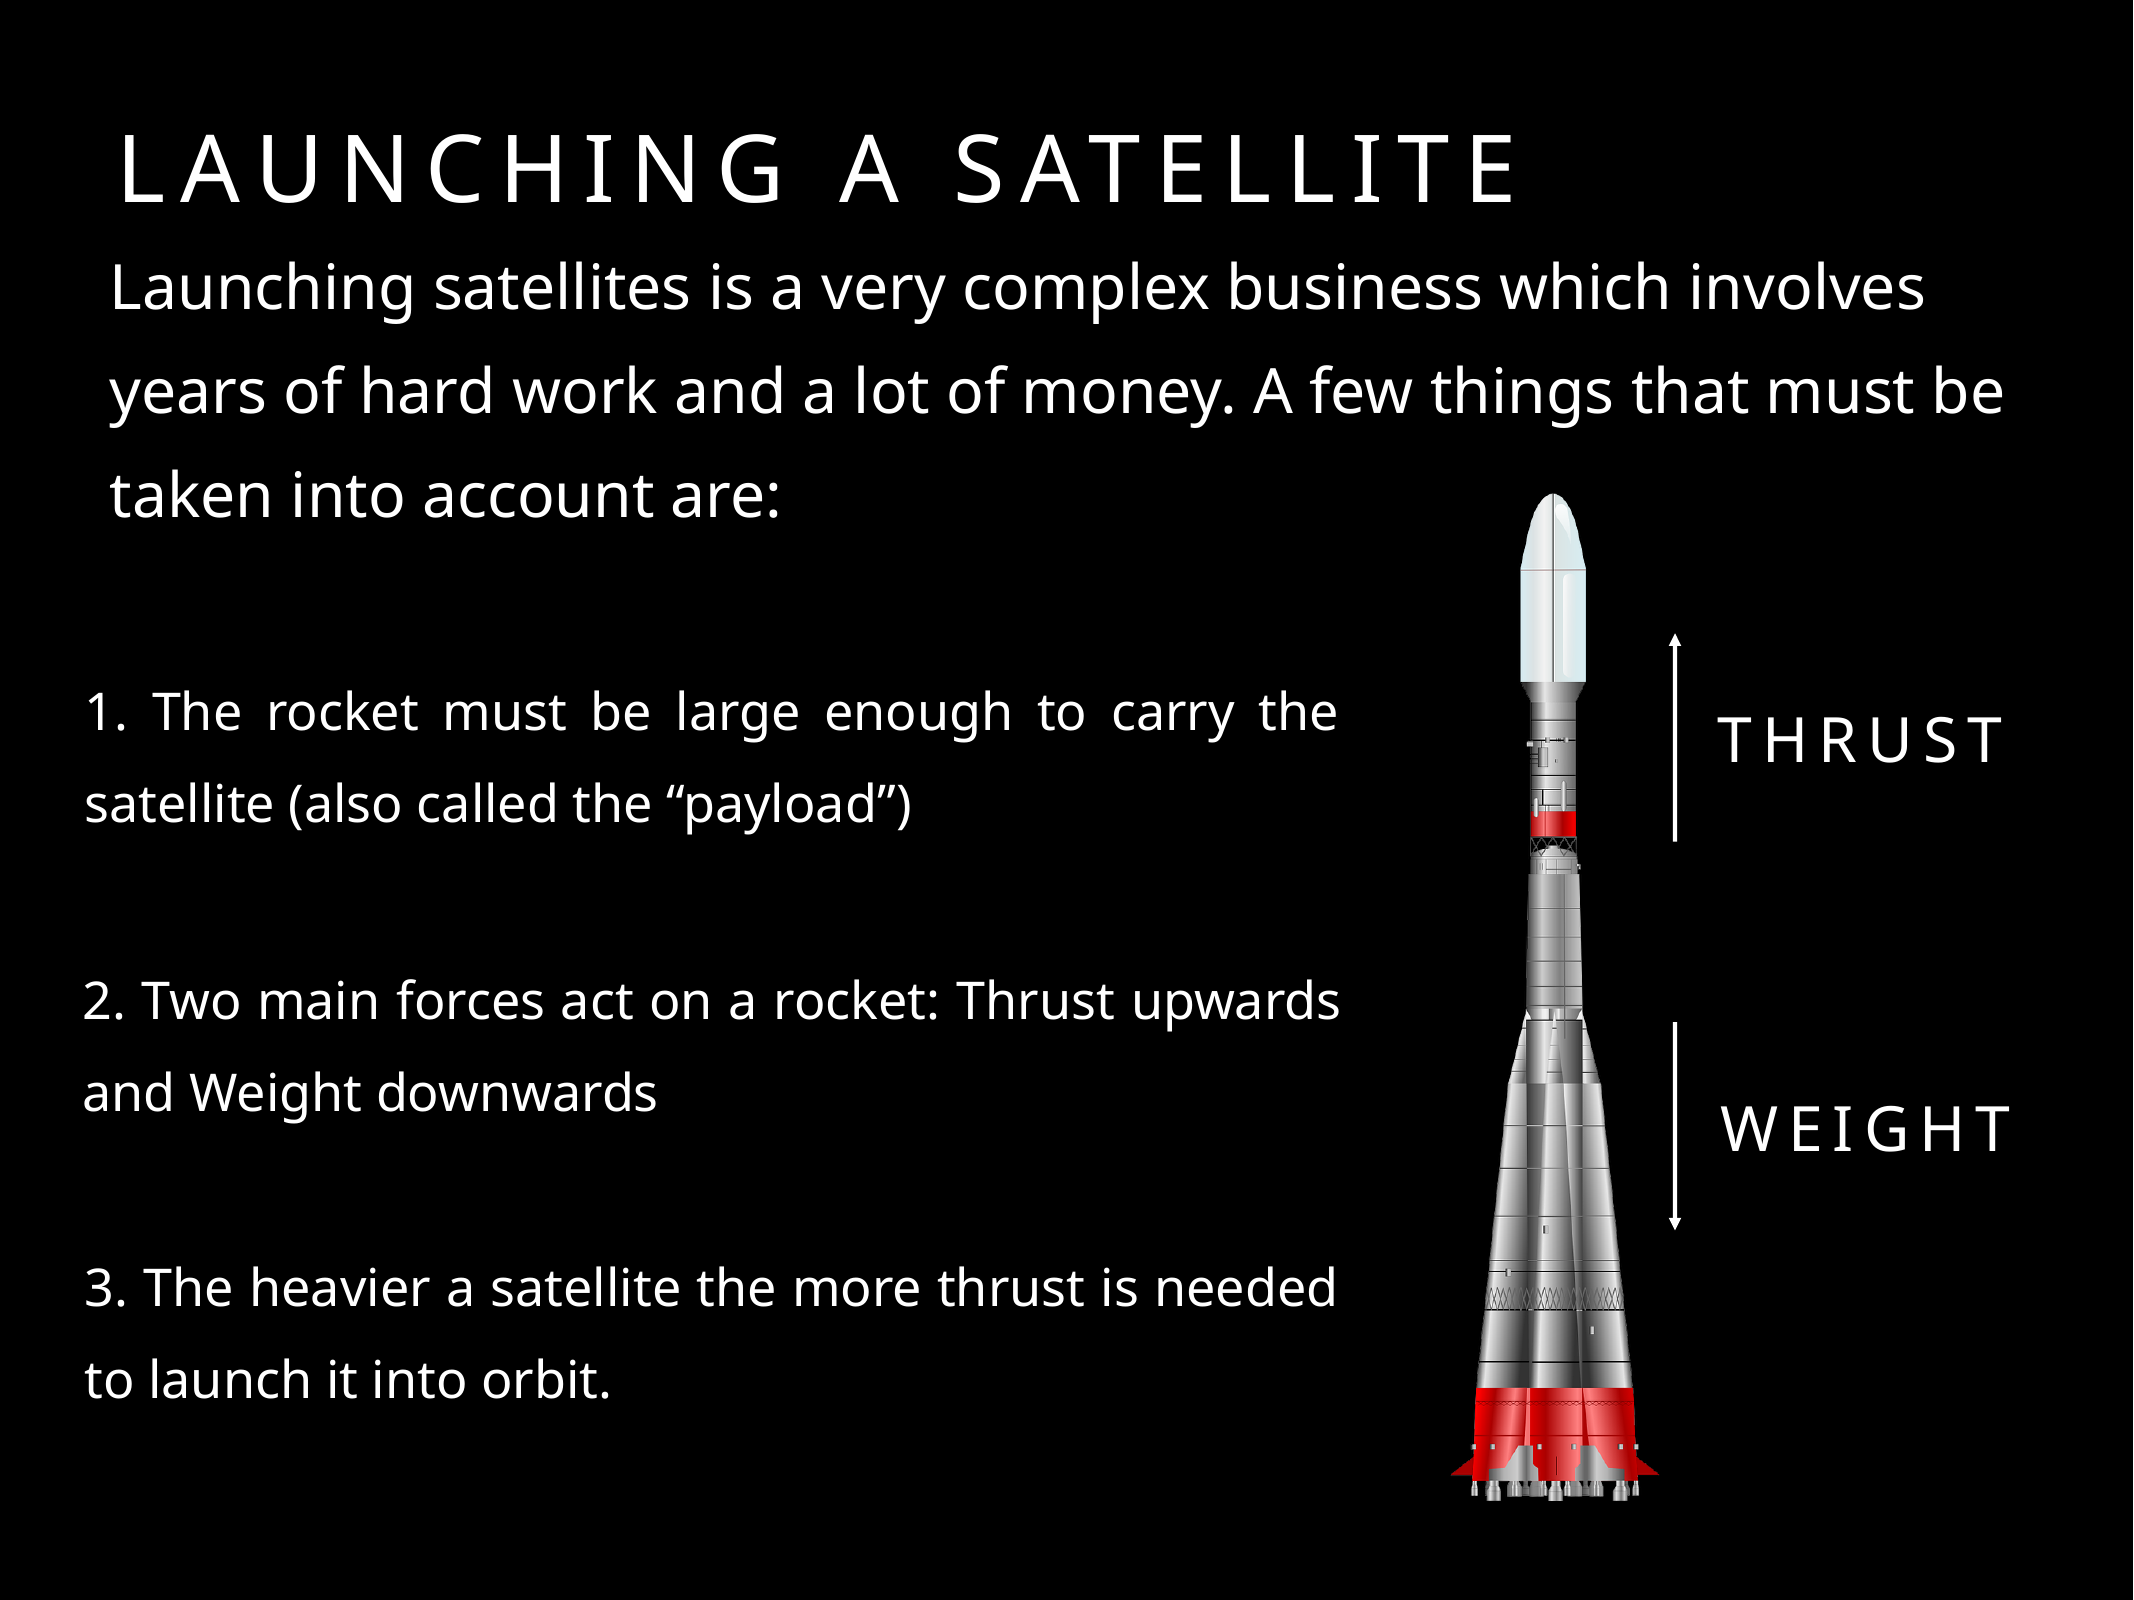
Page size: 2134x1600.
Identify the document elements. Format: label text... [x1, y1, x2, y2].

picture [1302, 492, 1807, 1502]
text_box 2. Two main forces act on a rocket: Thrust upwards and Weight downwards [74, 929, 1302, 1130]
text_box 3. The heavier a satellite the more thrust is needed to launch it into orbit. [76, 1216, 1302, 1417]
text_box Launching satellites is a very complex business which involves years of hard work and a lot of money. A few things that must be taken into account are: [101, 209, 2066, 539]
text_box 1. The rocket must be large enough to carry the satellite (also called the “payload”) [76, 641, 1302, 841]
title Launching a Satellite [107, 99, 2026, 209]
text_box Weight [1807, 1080, 2020, 1172]
text_box Thrust [1807, 691, 2012, 784]
